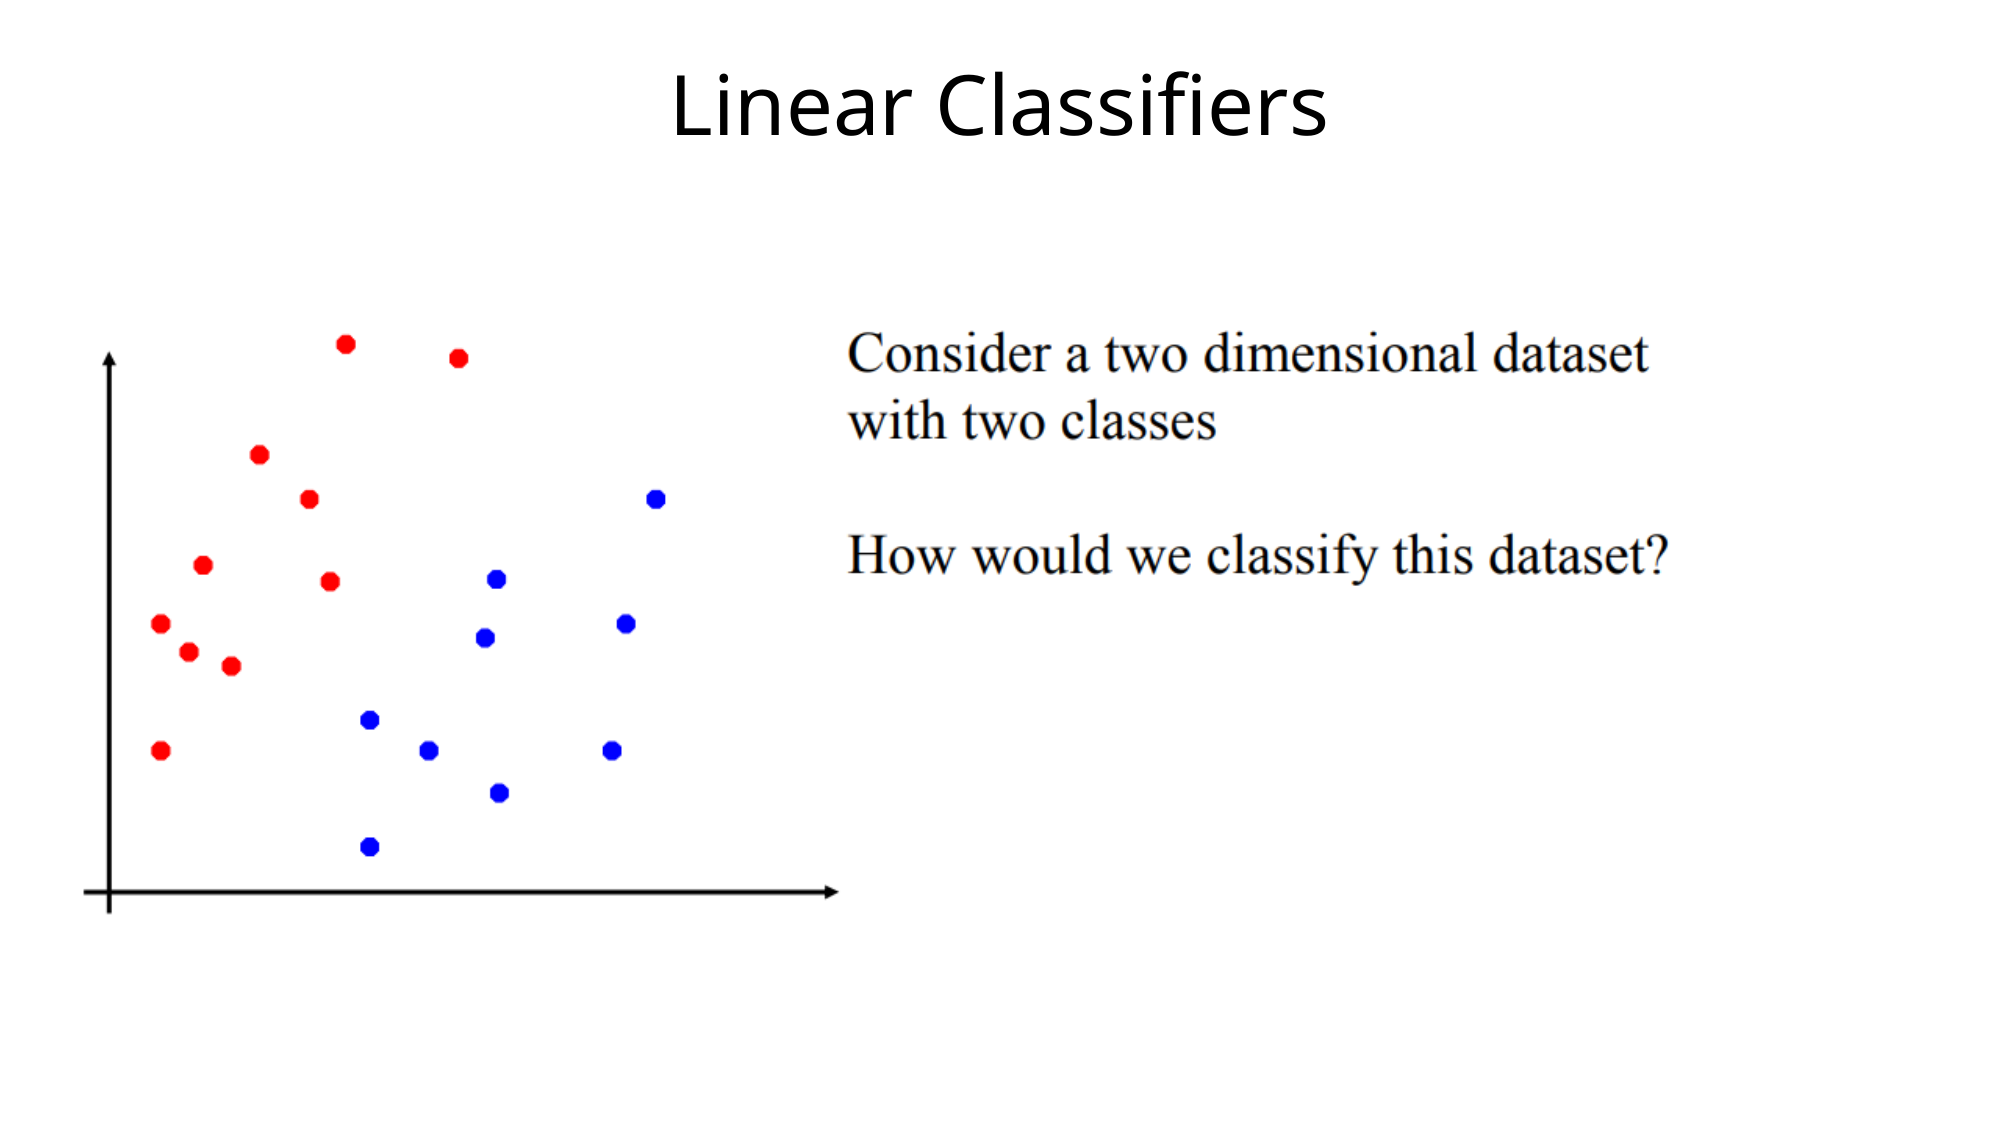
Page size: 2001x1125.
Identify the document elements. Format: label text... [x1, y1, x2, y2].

title Linear Classifiers [99, 45, 1900, 233]
picture [62, 262, 1710, 952]
